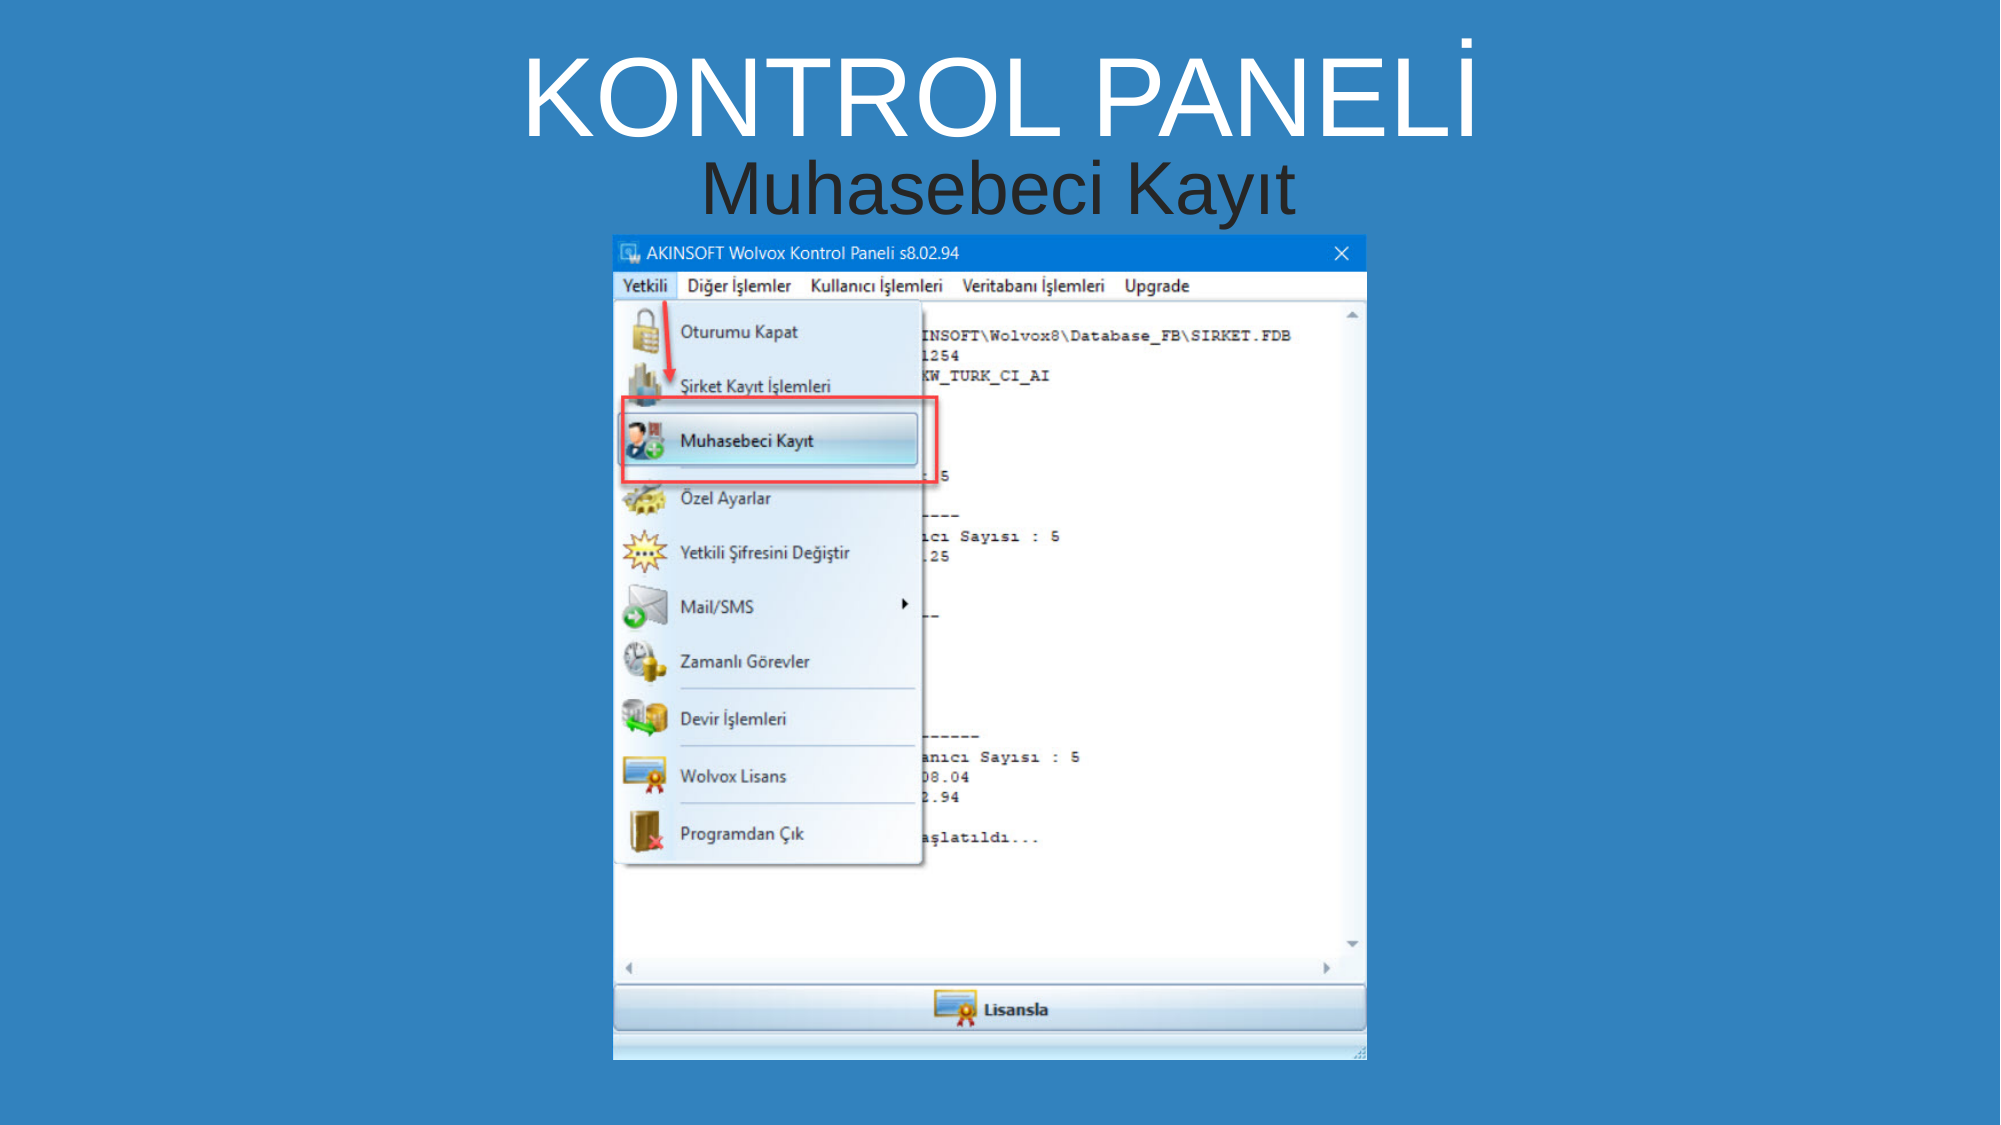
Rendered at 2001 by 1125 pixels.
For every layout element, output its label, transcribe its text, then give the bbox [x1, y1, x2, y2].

text_box Muhasebeci Kayıt [49, 130, 1948, 250]
list KONTROL PANELİ [53, 40, 1952, 160]
picture [612, 234, 1367, 1060]
